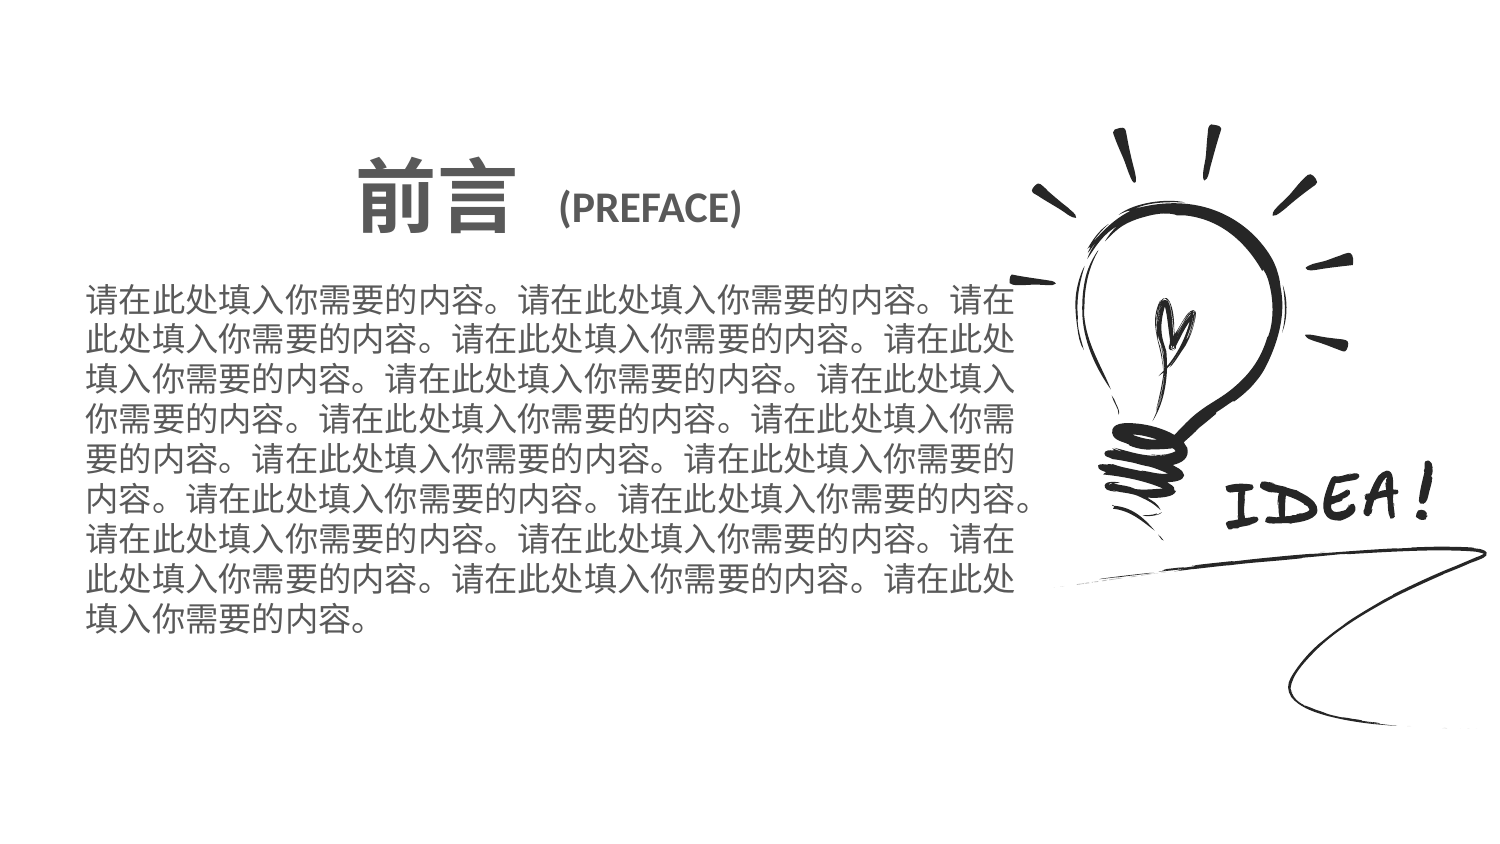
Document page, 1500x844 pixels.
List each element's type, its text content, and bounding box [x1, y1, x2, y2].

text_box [1009, 124, 1488, 729]
text_box 请在此处填入你需要的内容。请在此处填入你需要的内容。请在此处填入你需要的内容。请在此处填入你需要的内容。请在此处填入你需要的内容。请在此处填入你需要的内容。请在此处填入你需要的内容。请在此处填入你需要的内容。请在此处填入你需要的内容。请在此处填入你需要的内容。请在此处填入你需要的内容。请在此处填入你需要的内容。请在此处填入你需要的内容。请在此处填入你需要的内容。请在此处填入你需要的内容。请在此处填入你需要的内容。请在此处填入你需要的内容。请在此处填入你需要的内容。 [74, 273, 1009, 724]
text_box (PREFACE) [546, 173, 860, 238]
text_box 前言 [344, 139, 546, 248]
